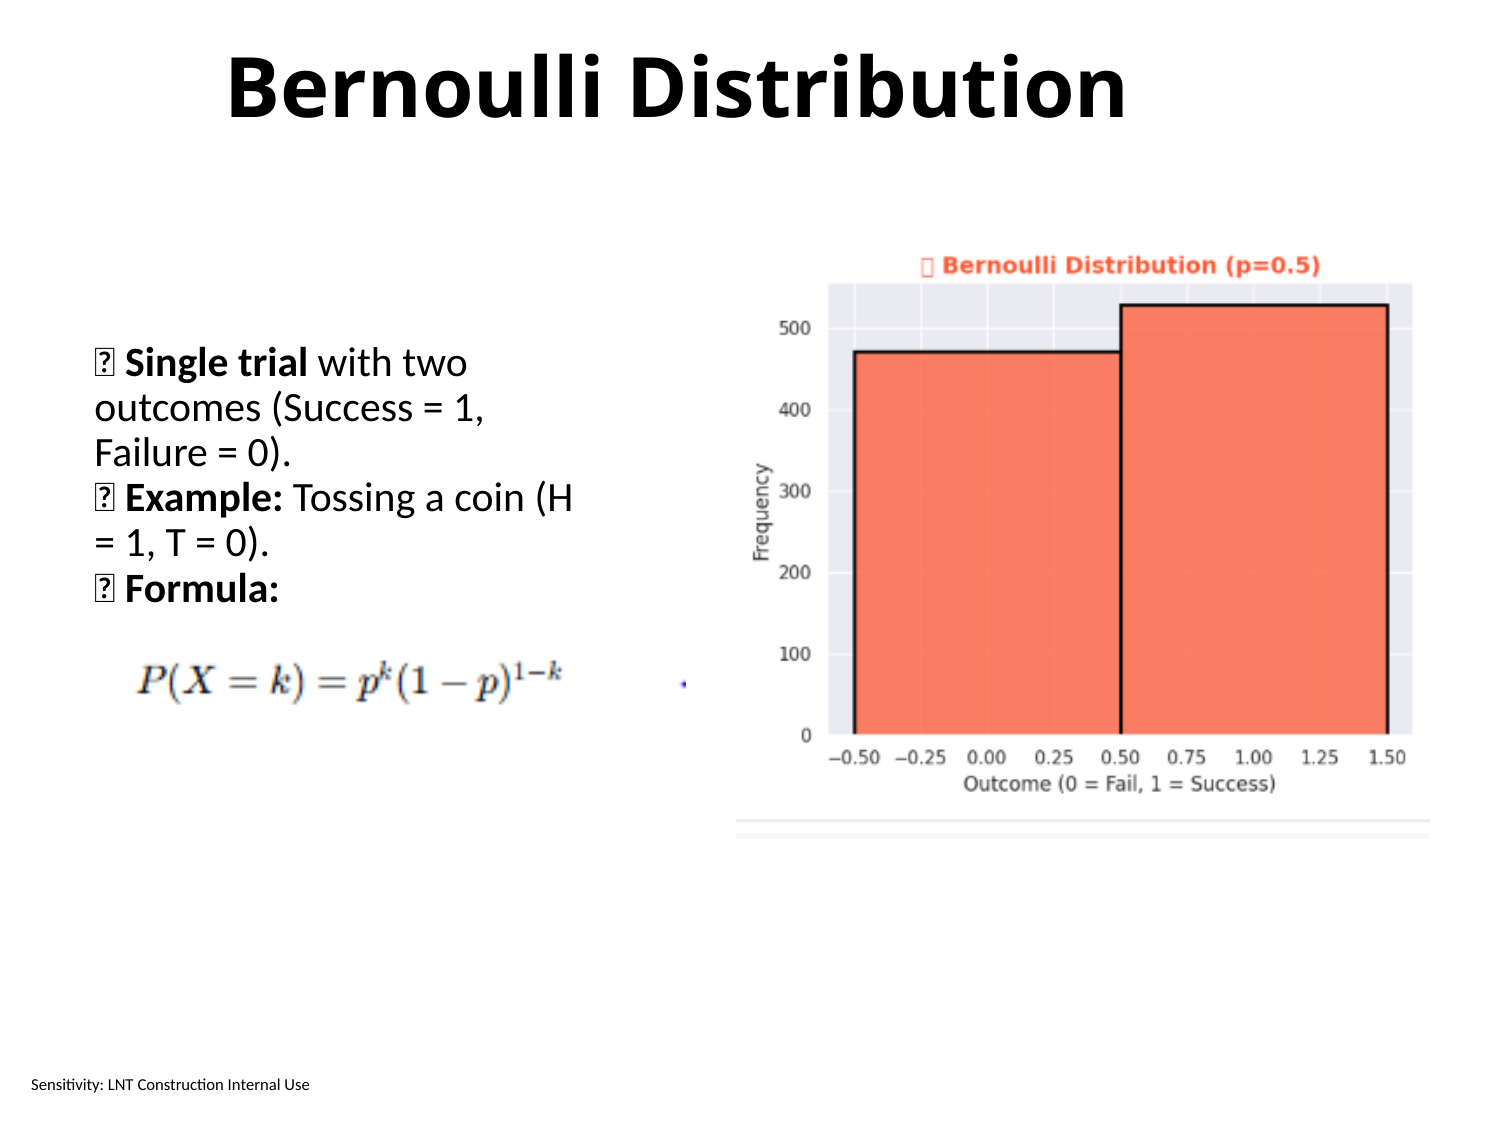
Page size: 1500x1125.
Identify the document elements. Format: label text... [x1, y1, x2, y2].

title Bernoulli Distribution [209, 0, 1193, 190]
picture [736, 248, 1430, 839]
picture [133, 648, 686, 735]
list ✅ Single trial with two outcomes (Success = 1, Failure = 0). ✅ Example: Tossing a coin (H = 1, T = 0). ✅ Formula: [79, 333, 607, 910]
